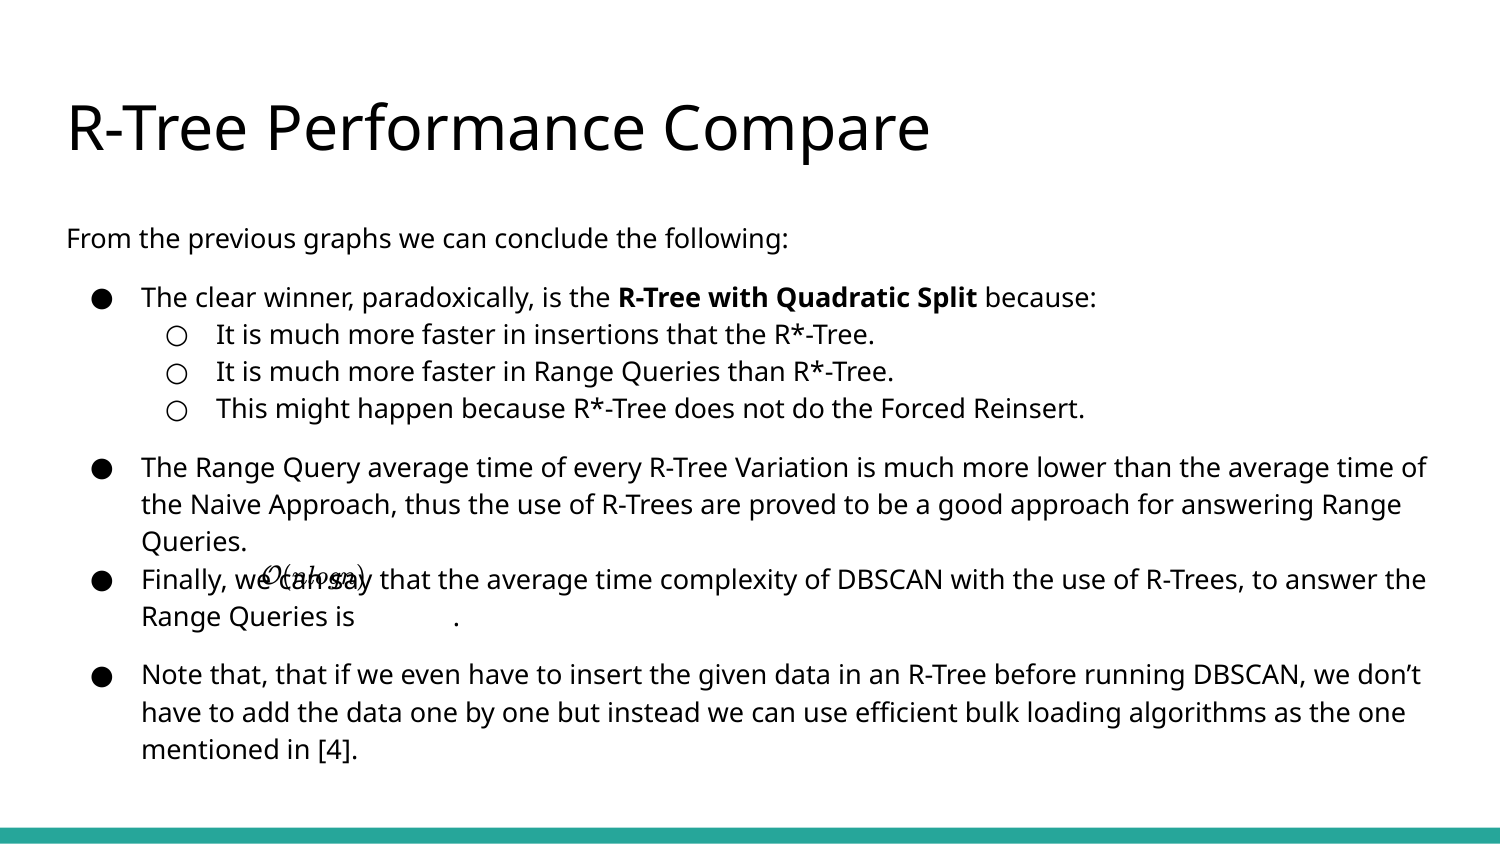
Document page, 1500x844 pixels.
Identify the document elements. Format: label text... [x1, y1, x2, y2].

list From the previous graphs we can conclude the following: The clear winner, paradoxically, is the R-Tree with Quadratic Split because: It is much more faster in insertions that the R*-Tree. It is much more faster in Range Queries than R*-Tree. This might happen because R*-Tree does not do the Forced Reinsert. The Range Query average time of every R-Tree Variation is much more lower than the average time of the Naive Approach, thus the use of R-Trees are proved to be a good approach for answering Range Queries. Finally, we can say that the average time complexity of DBSCAN with the use of R-Trees, to answer the Range Queries is . Note that, that if we even have to insert the given data in an R-Tree before running DBSCAN, we don’t have to add the data one by one but instead we can use efficient bulk loading algorithms as the one mentioned in [4]. [51, 201, 1470, 750]
title R-Tree Performance Compare [51, 72, 1449, 174]
picture [261, 560, 367, 593]
